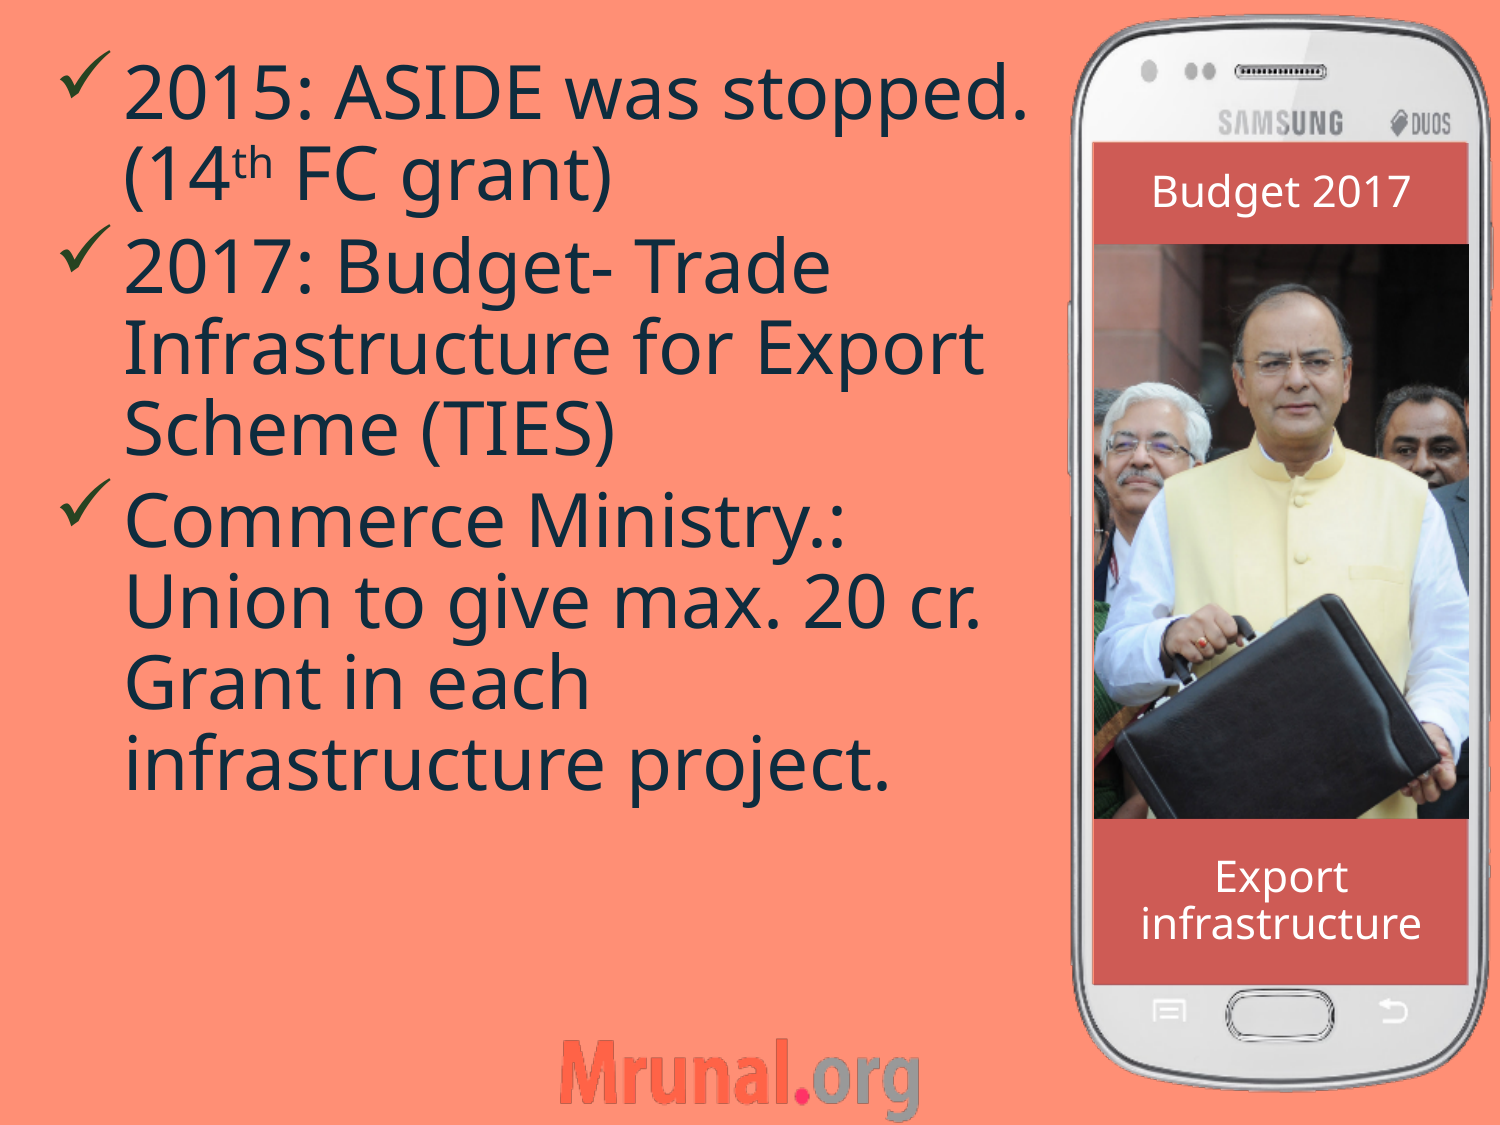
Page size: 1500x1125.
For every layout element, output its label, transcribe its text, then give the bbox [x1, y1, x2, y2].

title Export infrastructure [1094, 818, 1469, 986]
picture [1054, 0, 1500, 1094]
picture [556, 1025, 922, 1125]
list 2015: ASIDE was stopped. (14th FC grant) 2017: Budget- Trade Infrastructure for Export Scheme (TIES) Commerce Ministry.: Union to give max. 20 cr. Grant in each infrastructure project. [39, 47, 1073, 1014]
list Budget 2017 [1094, 143, 1469, 245]
